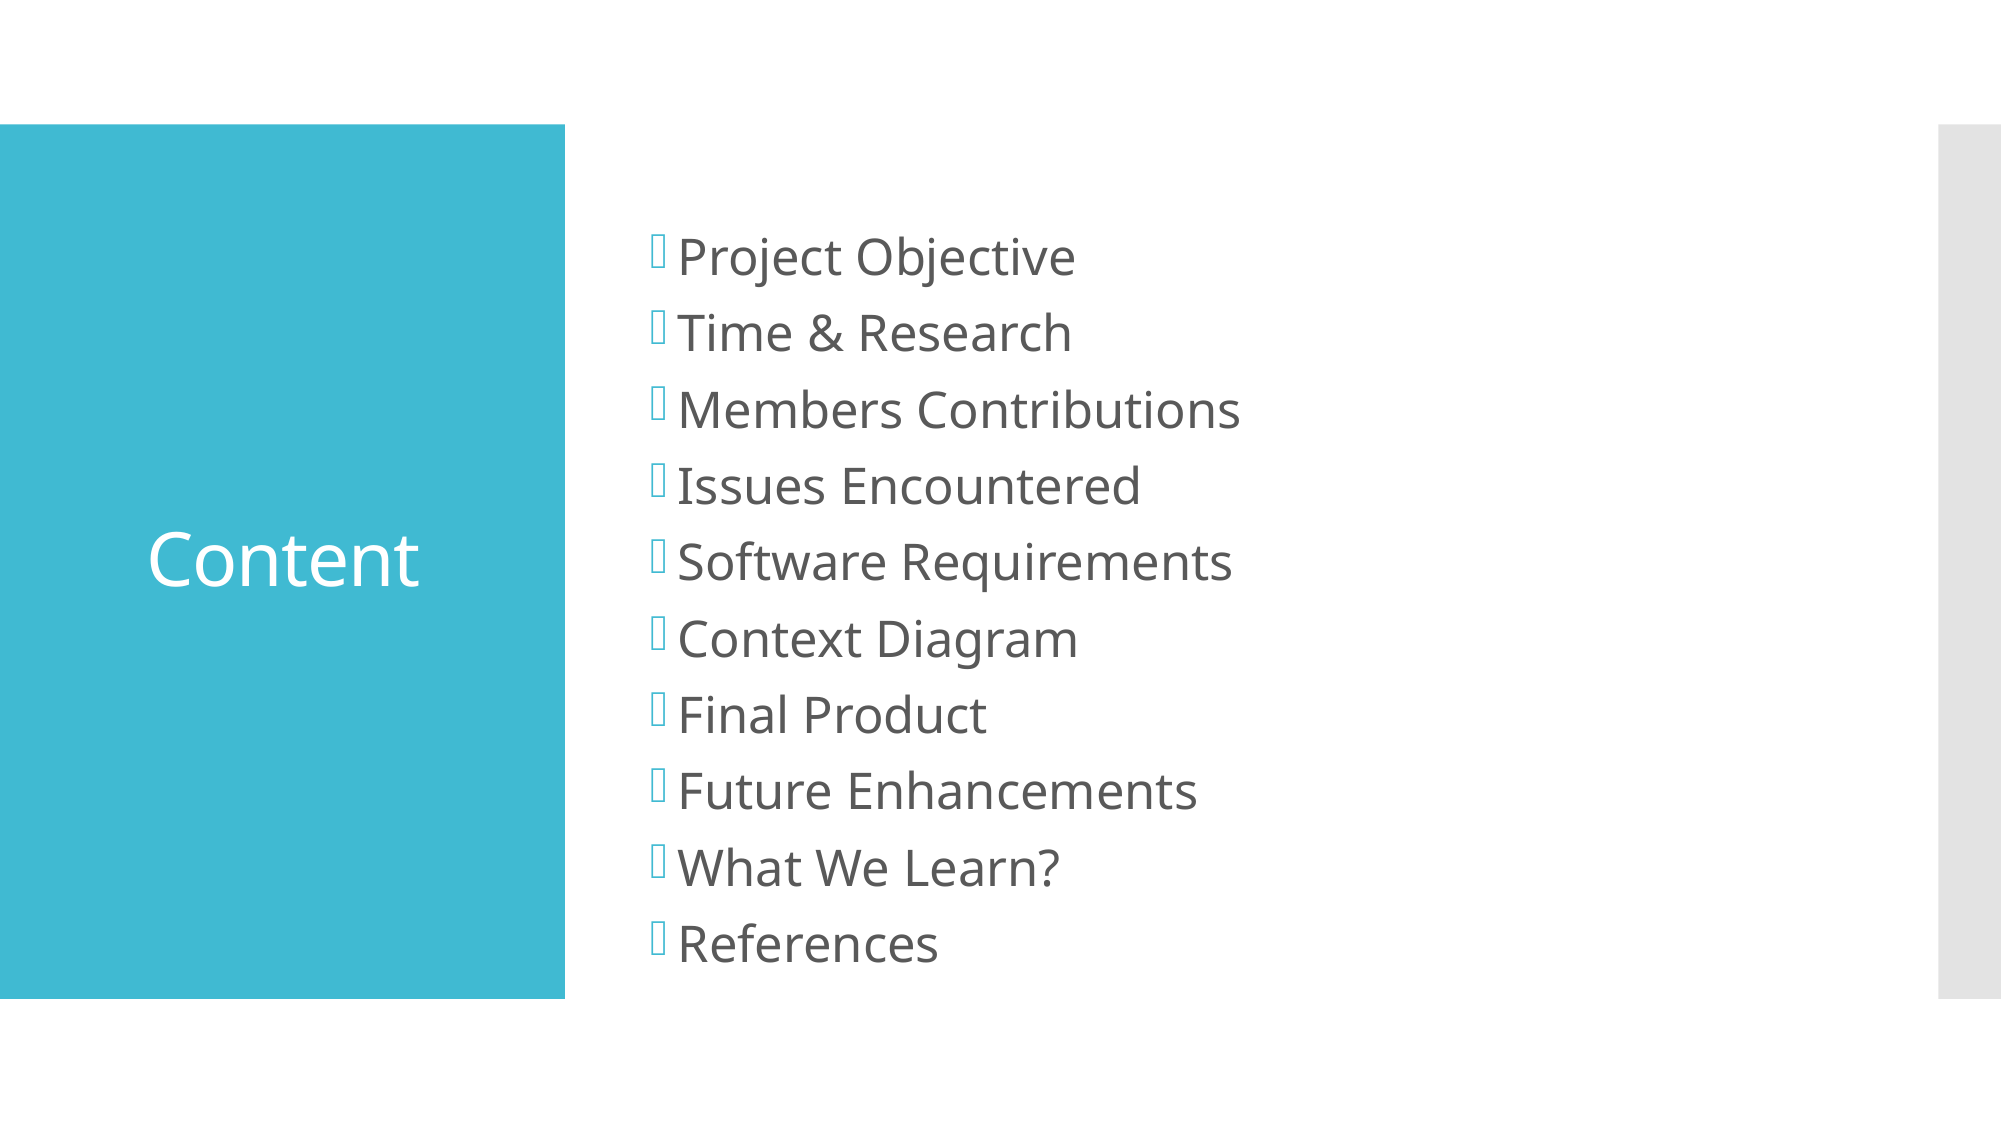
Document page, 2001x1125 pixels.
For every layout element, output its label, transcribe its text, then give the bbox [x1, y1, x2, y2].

list Project Objective Time & Research Members Contributions Issues Encountered Software Requirements Context Diagram Final Product Future Enhancements What We Learn? References [634, 141, 1835, 982]
title Content [41, 184, 525, 940]
